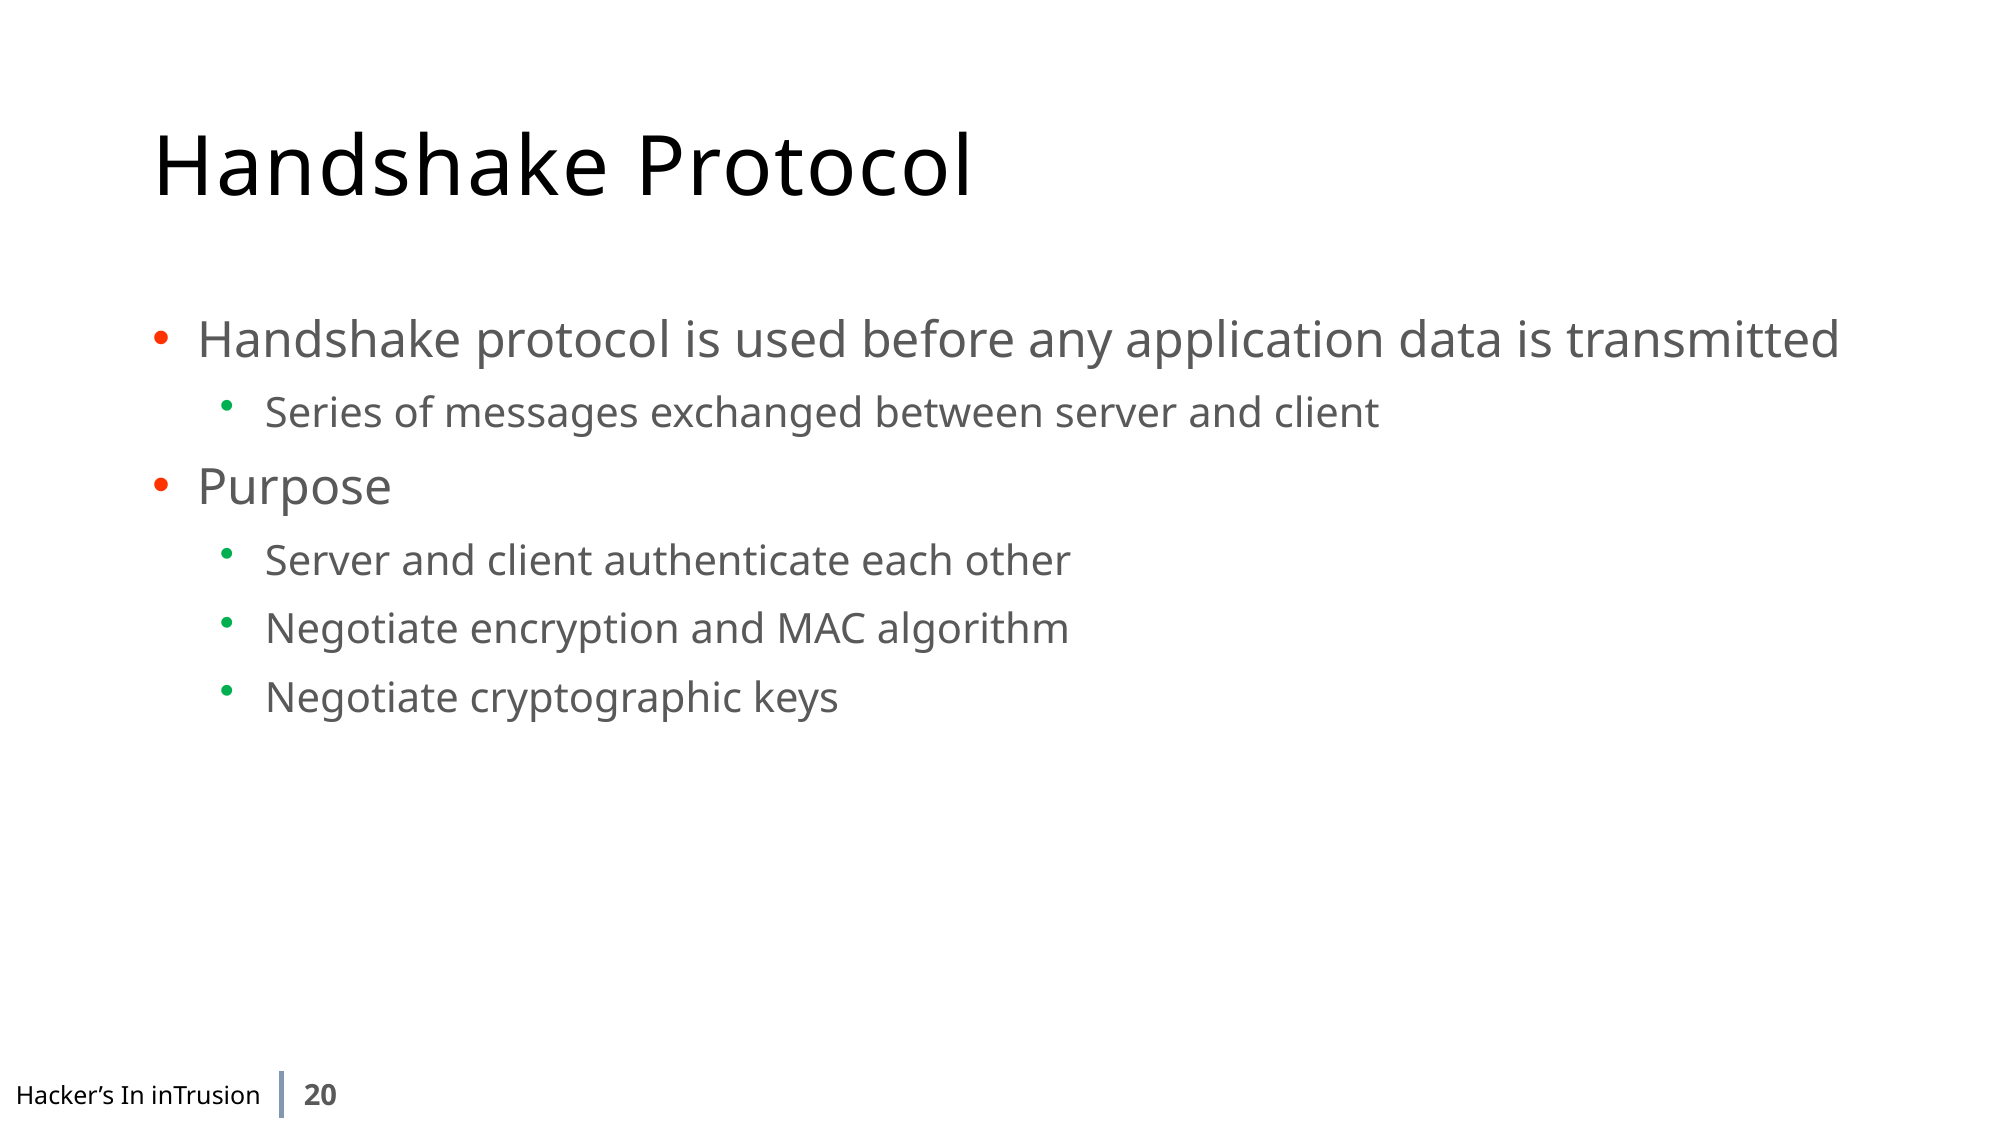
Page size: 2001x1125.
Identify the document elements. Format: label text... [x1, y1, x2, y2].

list Handshake protocol is used before any application data is transmitted Series of messages exchanged between server and client Purpose Server and client authenticate each other Negotiate encryption and MAC algorithm Negotiate cryptographic keys [137, 299, 1863, 1061]
title Handshake Protocol [137, 59, 1863, 278]
